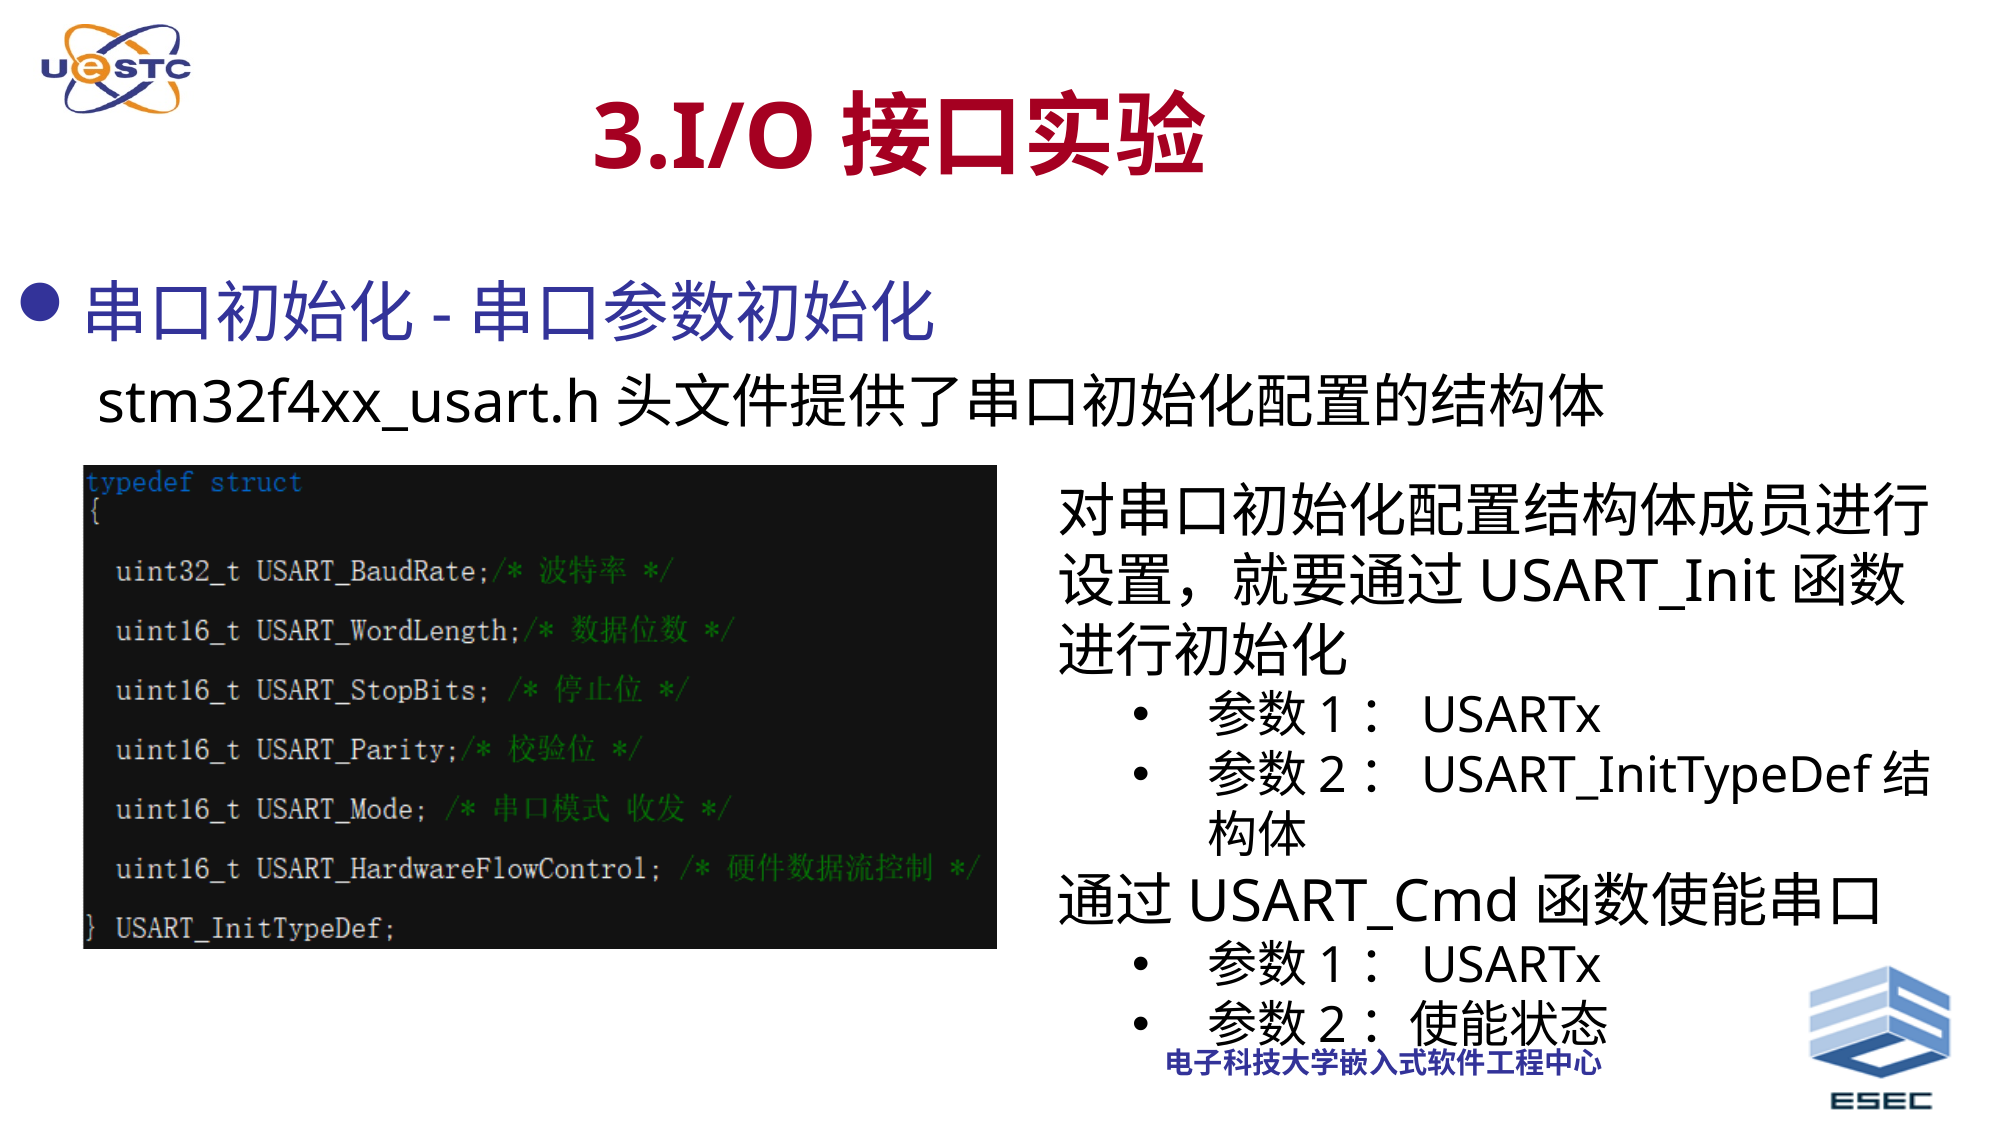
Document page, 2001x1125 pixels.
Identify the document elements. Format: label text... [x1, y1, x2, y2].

picture [82, 465, 997, 949]
picture [33, 24, 200, 44]
list 串口初始化-串口参数初始化 [0, 262, 1848, 1006]
picture [1766, 949, 2000, 1125]
text_box 对串口初始化配置结构体成员进行设置，就要通过USART_Init函数进行初始化 参数1：USARTx 参数2：USART_InitTypeDef结构体 通过USART_Cmd函数使能串口 参数1：USARTx 参数2：使能状态 [1042, 465, 1976, 1061]
text_box stm32f4xx_usart.h头文件提供了串口初始化配置的结构体 [82, 357, 1800, 442]
title 3.I/O接口实验 [0, 44, 1801, 233]
